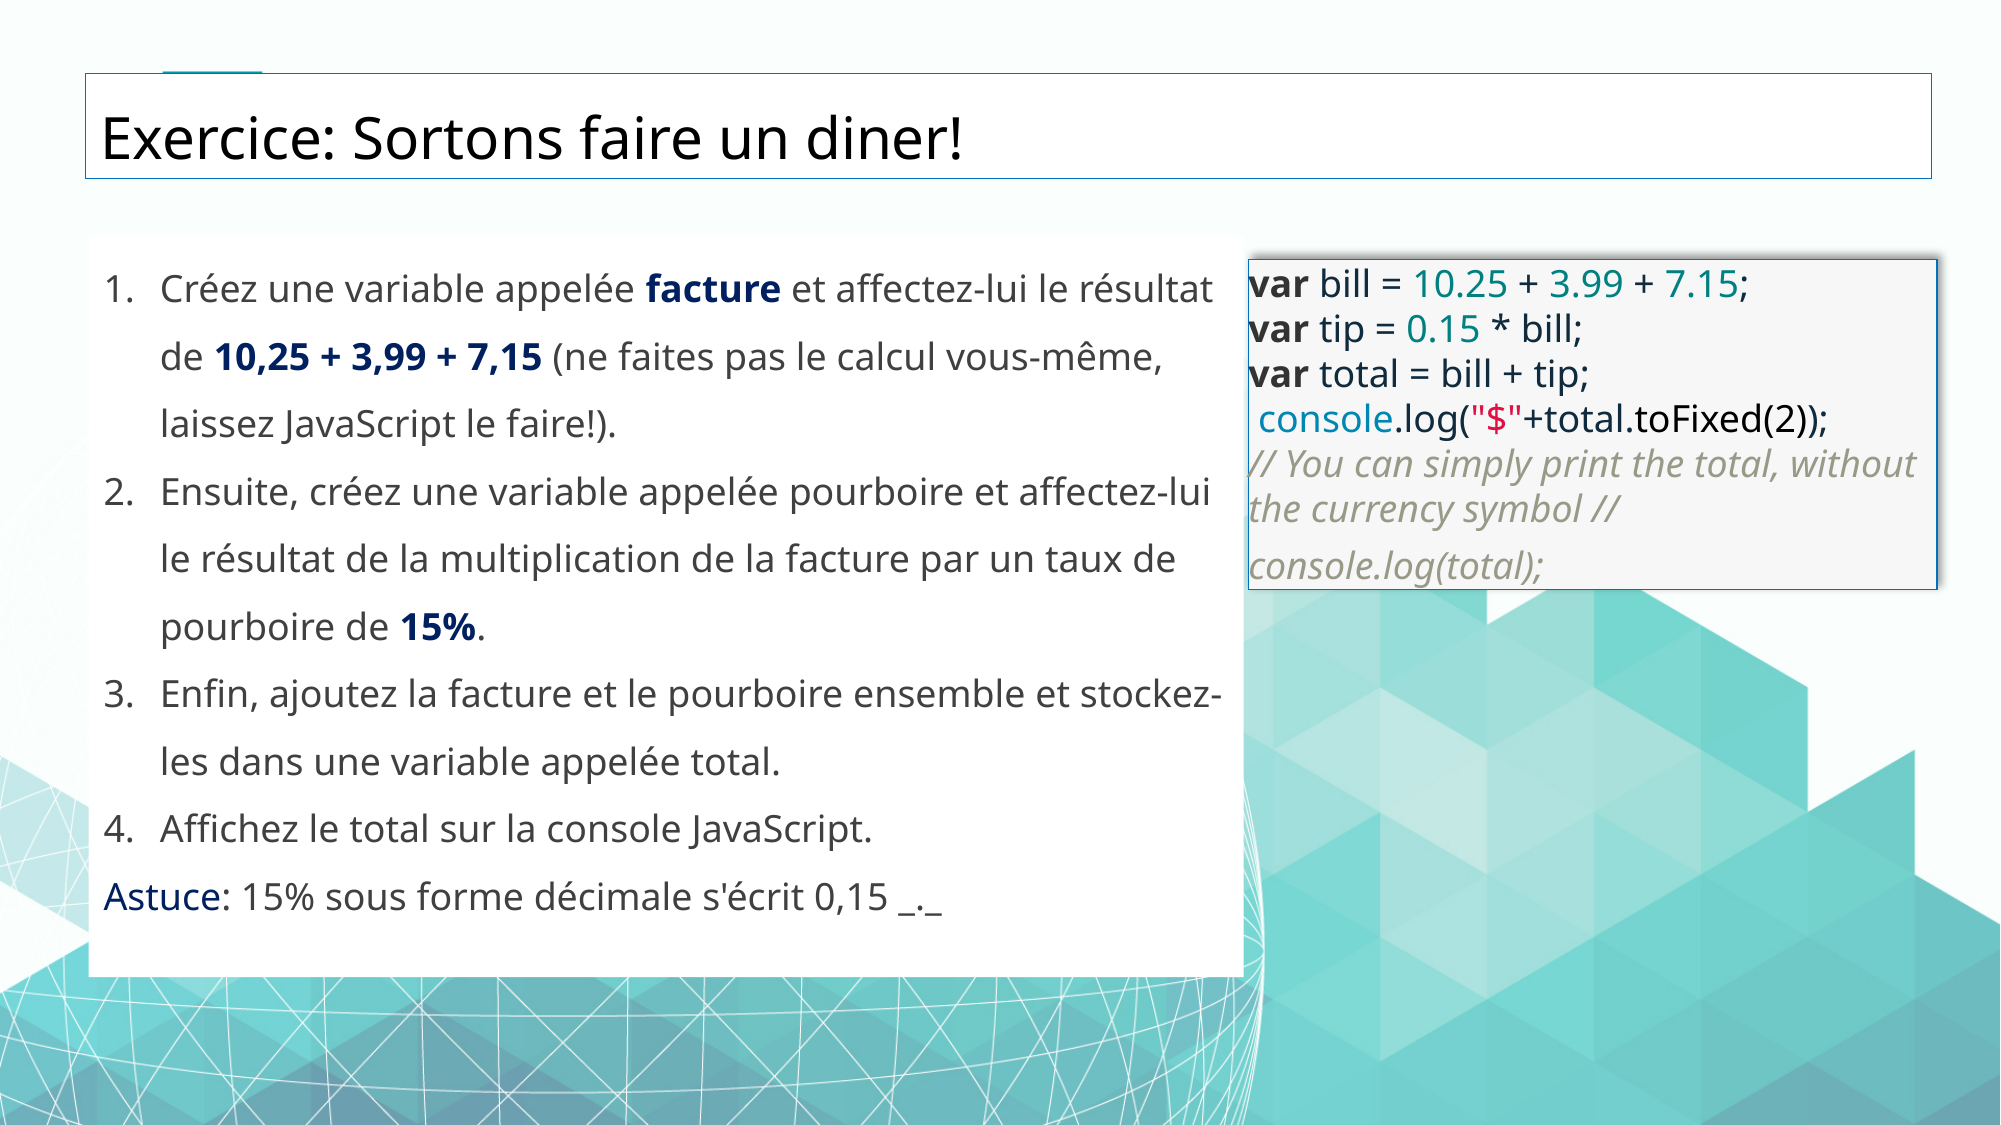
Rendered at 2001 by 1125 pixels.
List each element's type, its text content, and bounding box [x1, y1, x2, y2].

text_box var bill = 10.25 + 3.99 + 7.15; var tip = 0.15 * bill; var total = bill + tip; console.log("$"+total.toFixed(2)); // You can simply print the total, without the currency symbol // console.log(total); [1248, 259, 1938, 590]
picture [0, 0, 2000, 1125]
list Créez une variable appelée facture et affectez-lui le résultat de 10,25 + 3,99 + 7,15 (ne faites pas le calcul vous-même, laissez JavaScript le faire!). Ensuite, créez une variable appelée pourboire et affectez-lui le résultat de la multiplication de la facture par un taux de pourboire de 15%. Enfin, ajoutez la facture et le pourboire ensemble et stockez-les dans une variable appelée total. Affichez le total sur la console JavaScript. Astuce: 15% sous forme décimale s'écrit 0,15 _._ [88, 235, 1244, 978]
title Exercice: Sortons faire un diner! [85, 73, 1932, 179]
